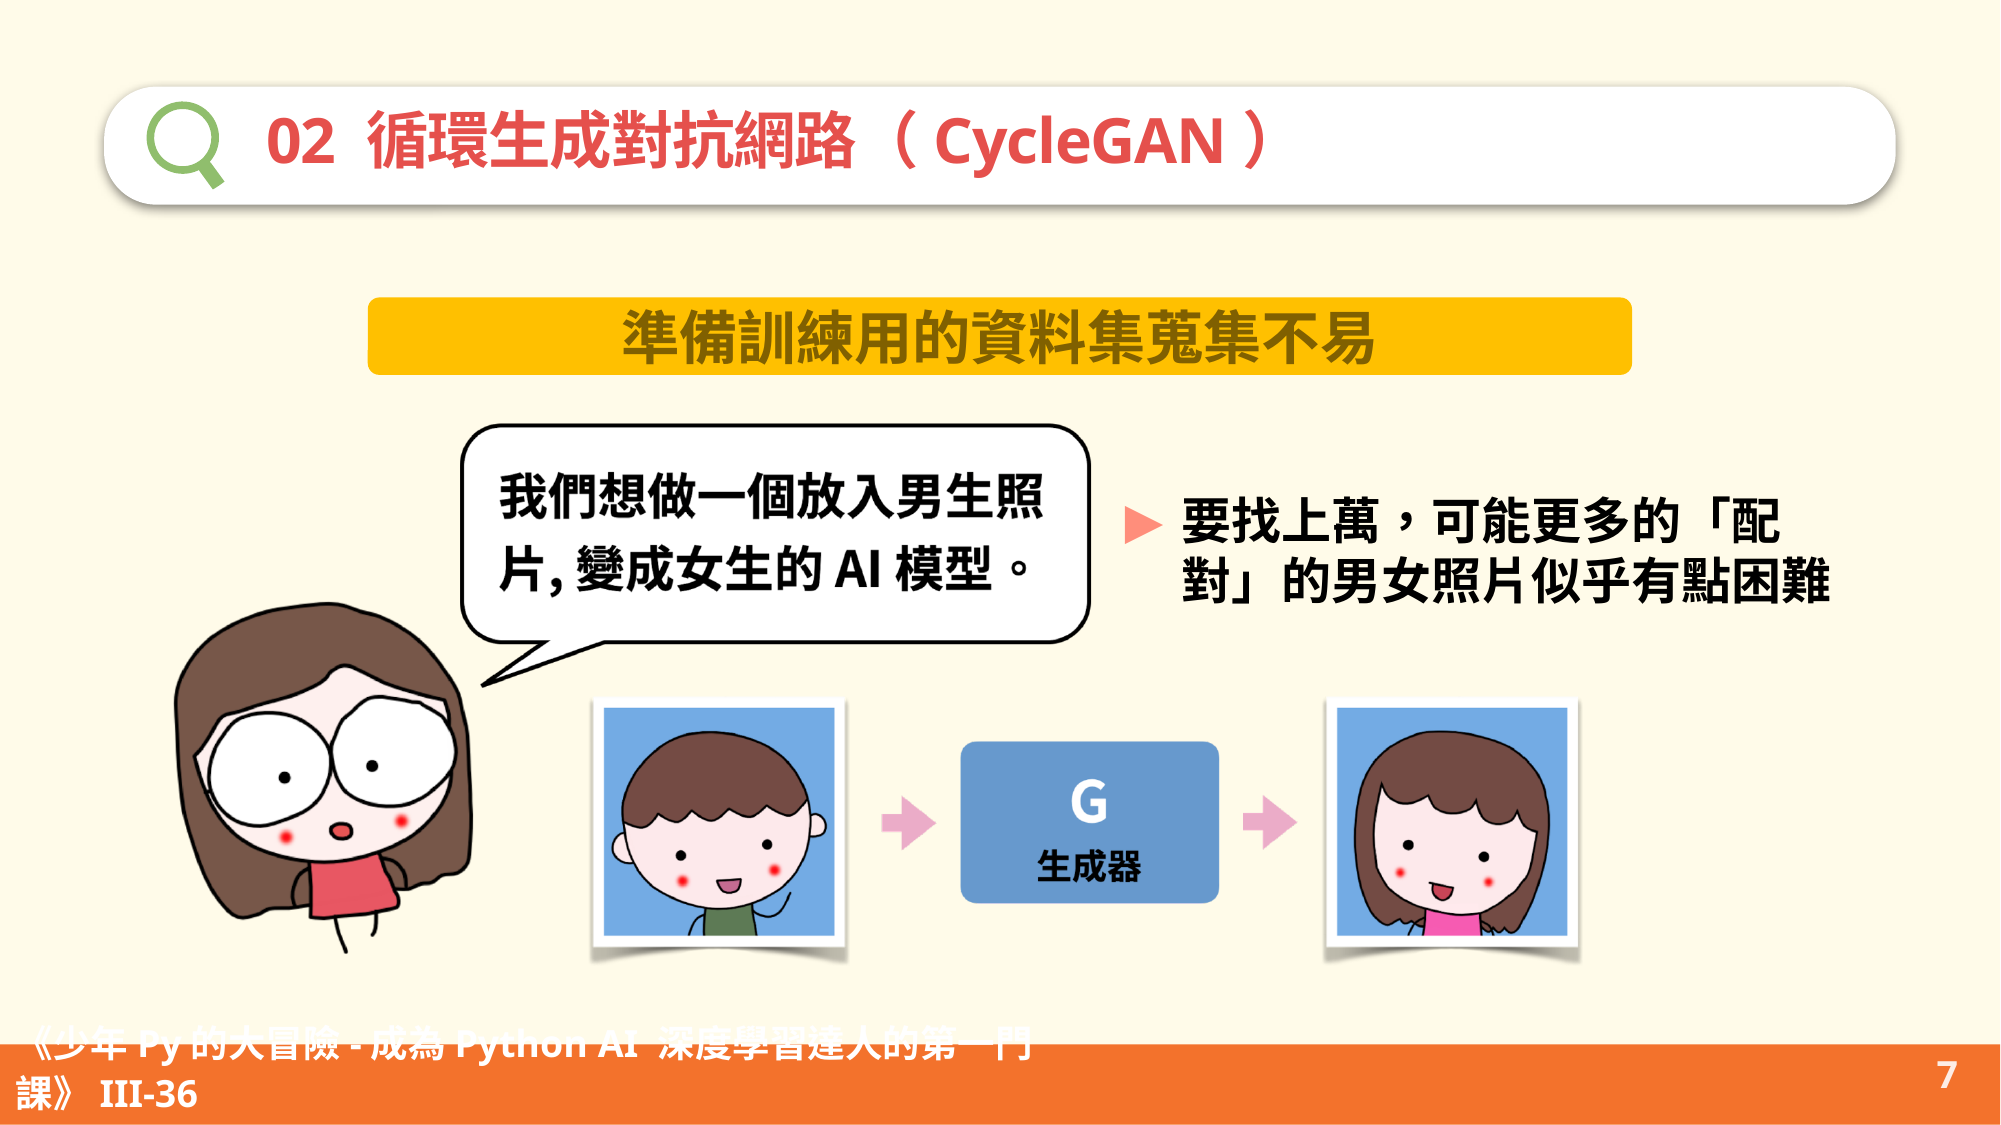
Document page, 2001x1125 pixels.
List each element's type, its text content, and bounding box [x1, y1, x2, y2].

text_box 要找上萬，可能更多的「配對」的男女照片似乎有點困難 [1583, 477, 1863, 621]
picture [168, 422, 1583, 966]
text_box 準備訓練用的資料集蒐集不易 [367, 297, 1633, 375]
list 02 循環生成對抗網路（CycleGAN） [257, 106, 1838, 185]
slide_number 7 [1927, 1047, 1968, 1111]
